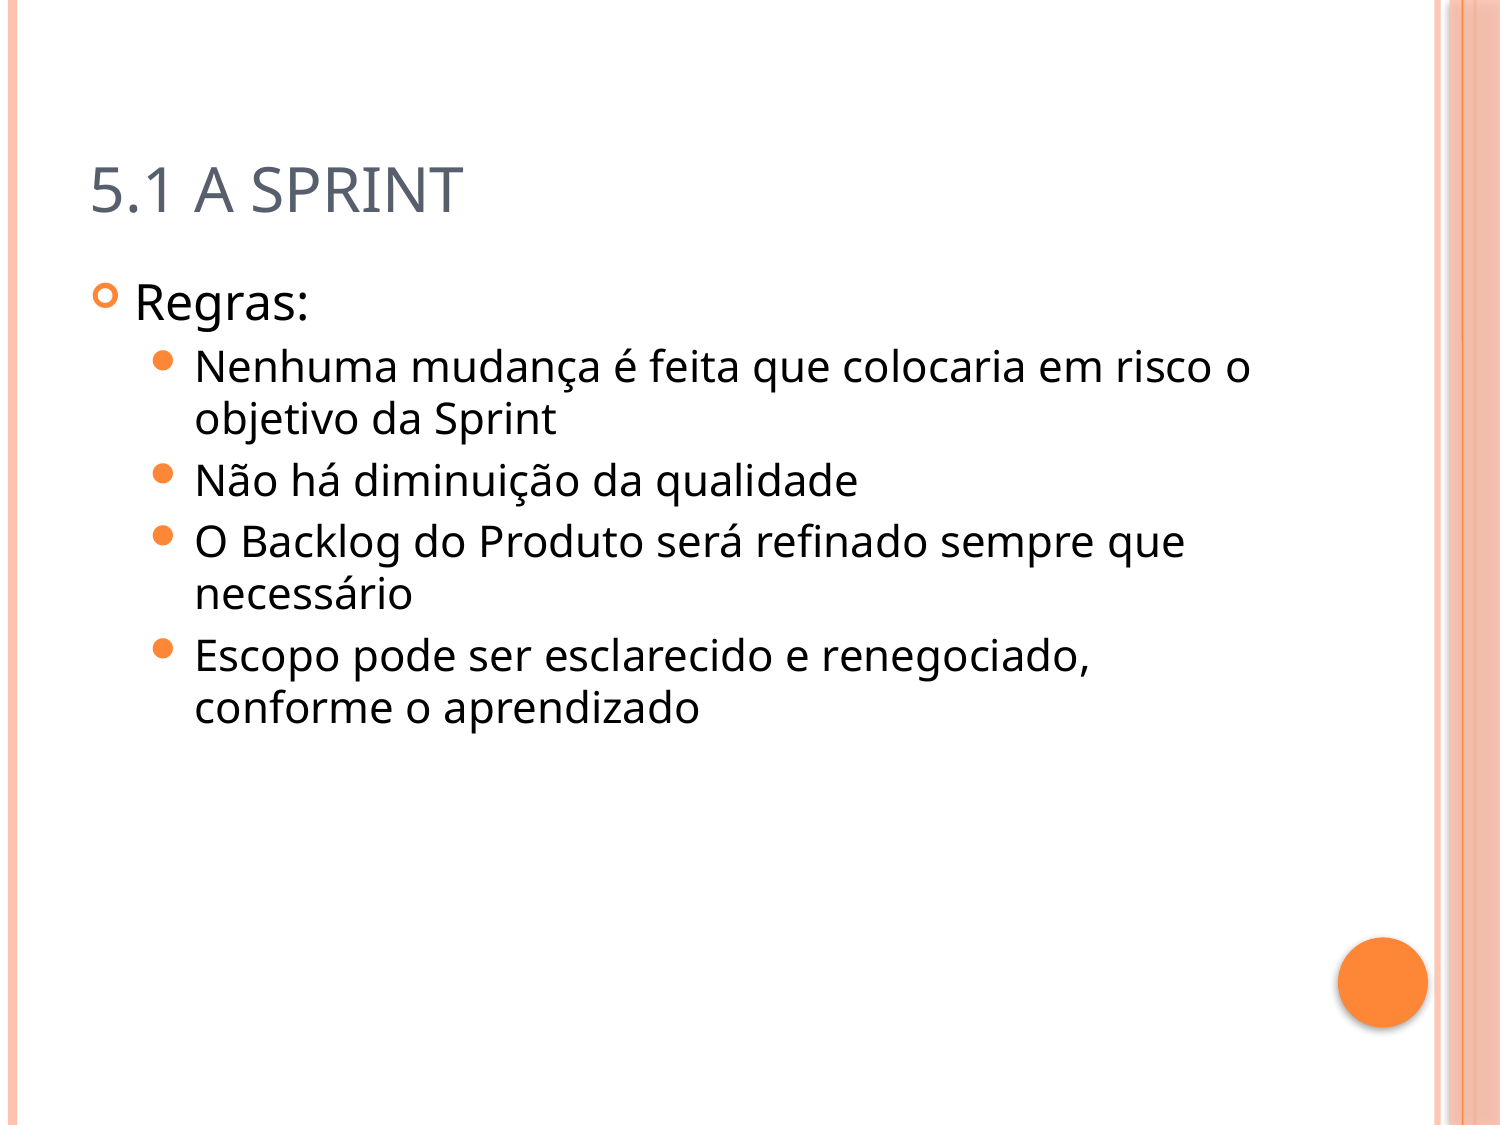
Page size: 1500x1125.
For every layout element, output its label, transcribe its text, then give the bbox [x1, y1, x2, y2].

list Regras: Nenhuma mudança é feita que colocaria em risco o objetivo da Sprint Não há diminuição da qualidade O Backlog do Produto será refinado sempre que necessário Escopo pode ser esclarecido e renegociado, conforme o aprendizado [75, 262, 1300, 1062]
title 5.1 A Sprint [75, 45, 1300, 233]
